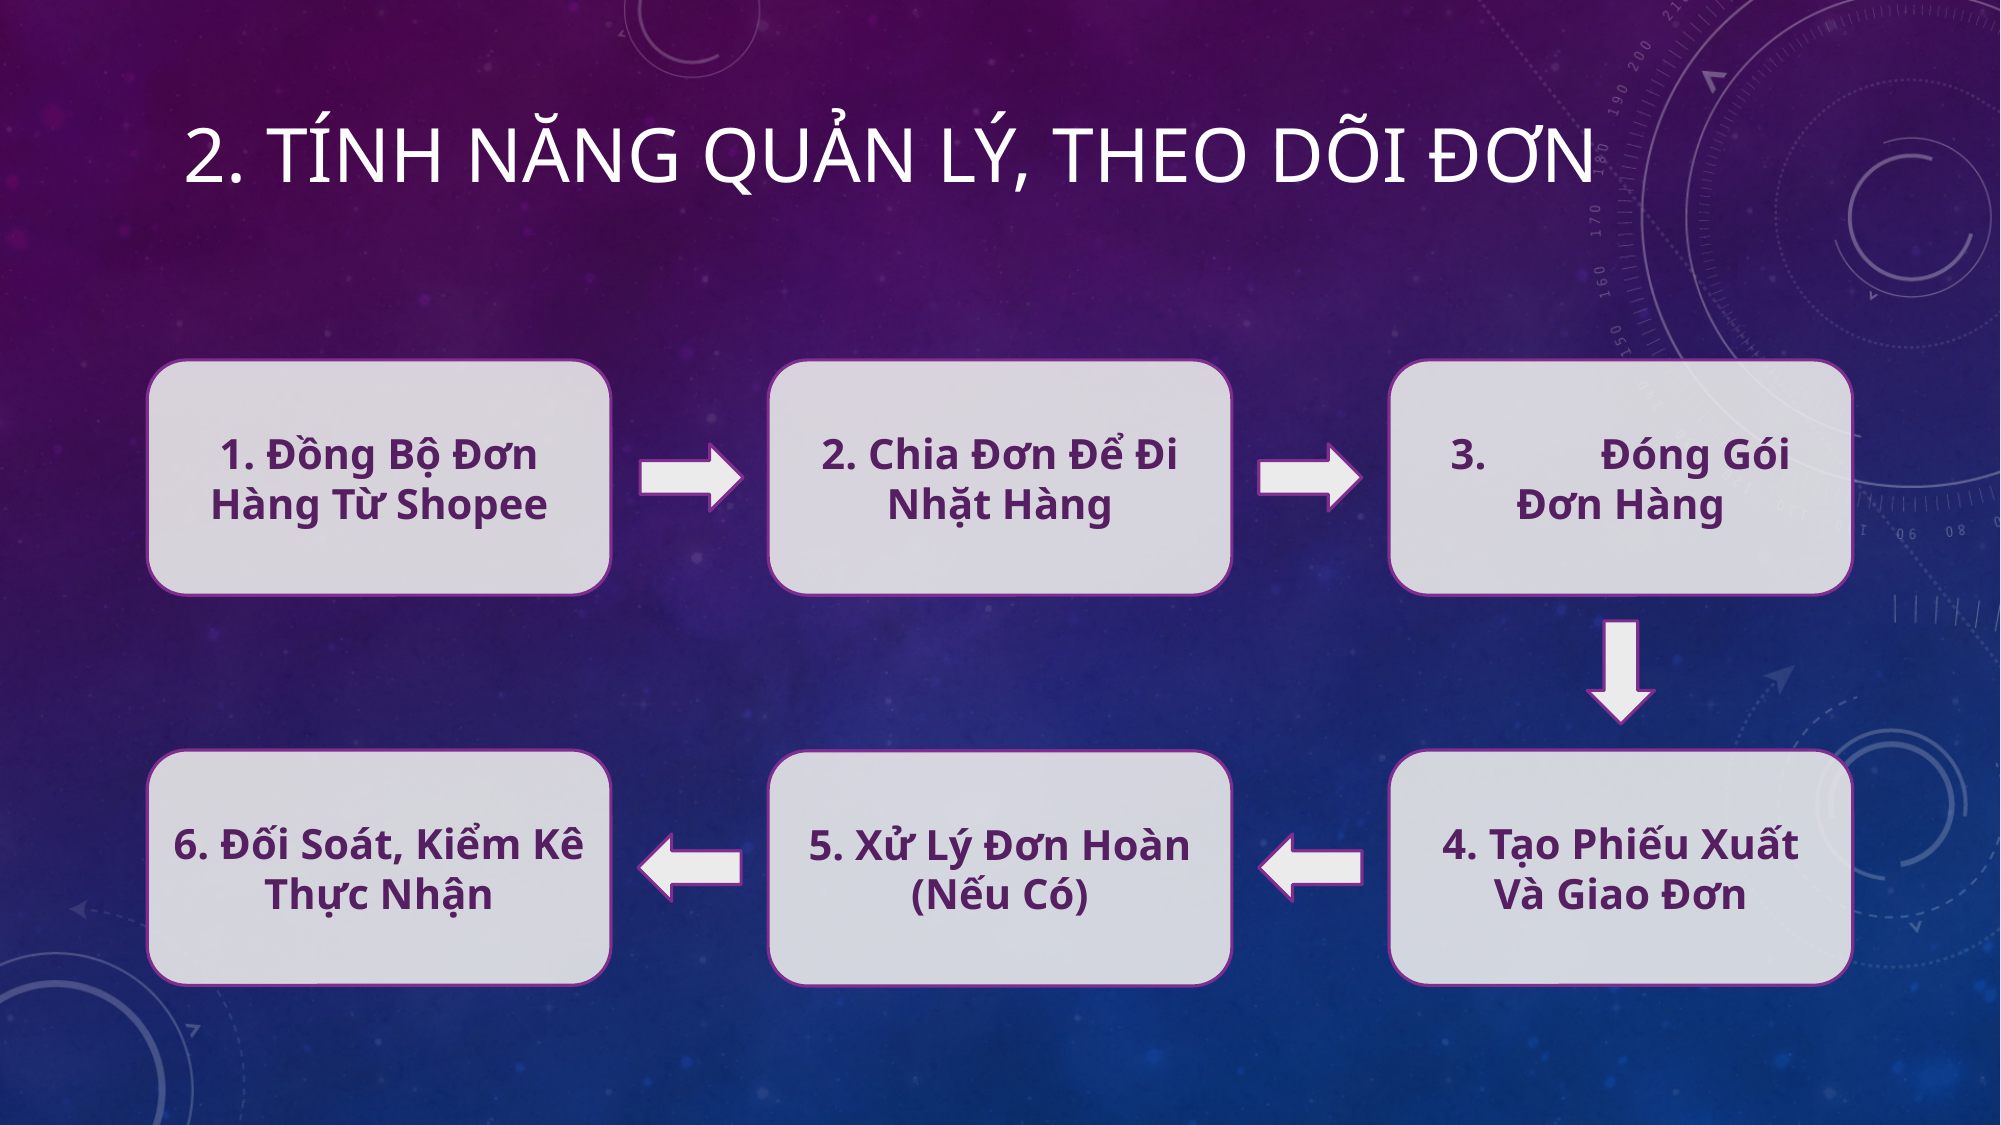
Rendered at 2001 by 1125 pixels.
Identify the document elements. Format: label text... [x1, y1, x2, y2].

text_box [1257, 832, 1364, 903]
text_box 4. Tạo Phiếu Xuất Và Giao Đơn [1387, 748, 1855, 987]
text_box [638, 442, 745, 513]
text_box 6. Đối Soát, Kiểm Kê Thực Nhận [145, 748, 613, 987]
picture [0, 0, 2001, 1125]
text_box [1585, 619, 1657, 726]
text_box 5. Xử Lý Đơn Hoàn (Nếu Có) [766, 749, 1234, 988]
text_box [636, 832, 743, 903]
text_box 3. Đóng Gói Đơn Hàng [1387, 358, 1855, 597]
text_box 1. Đồng Bộ Đơn Hàng Từ Shopee [145, 358, 613, 597]
text_box 2. TÍNH NĂNG QUẢN LÝ, THEO DÕI ĐƠN [169, 99, 1831, 224]
text_box 2. Chia Đơn Để Đi Nhặt Hàng [766, 358, 1234, 597]
text_box [1257, 442, 1364, 513]
